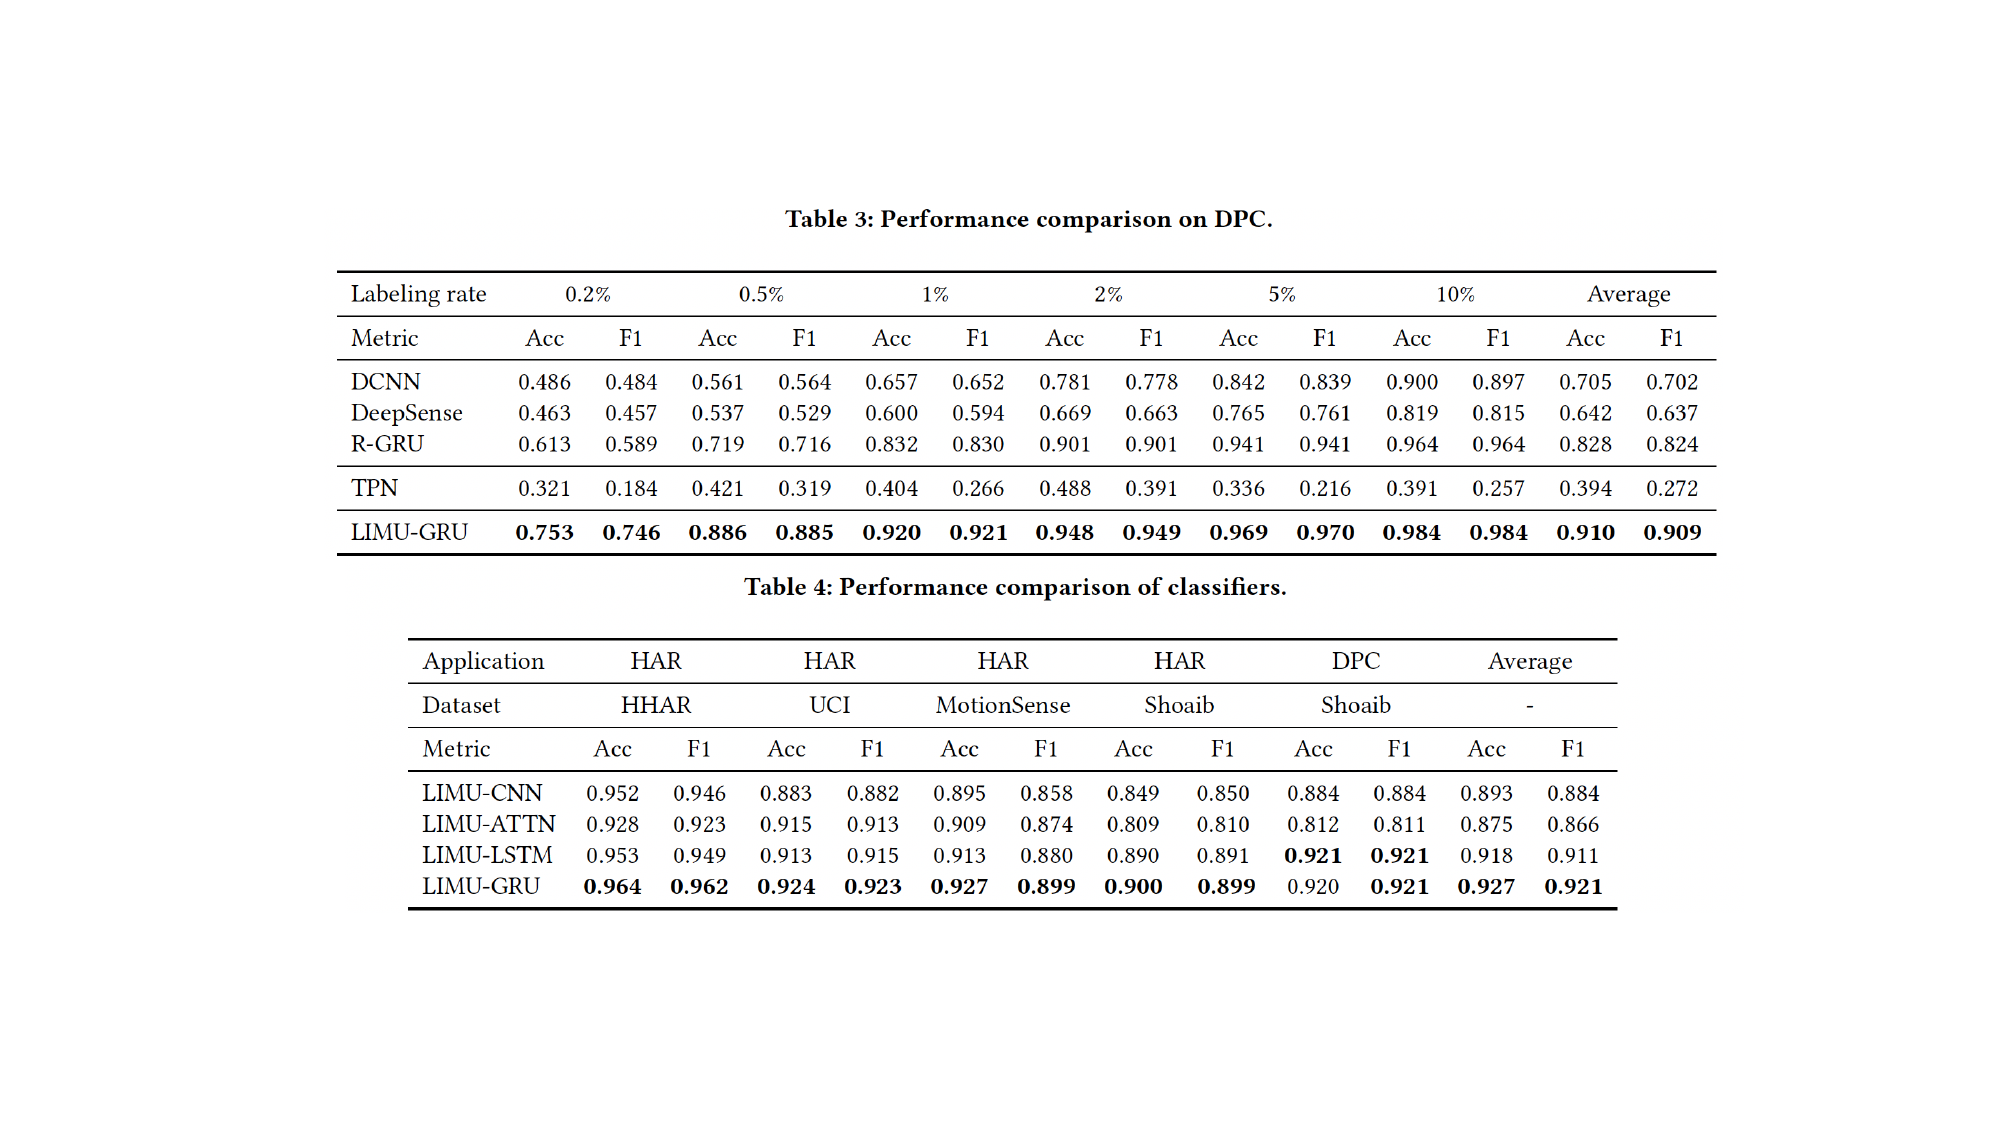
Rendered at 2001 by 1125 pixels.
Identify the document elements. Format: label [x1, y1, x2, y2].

picture [345, 562, 1744, 913]
picture [324, 208, 1723, 559]
